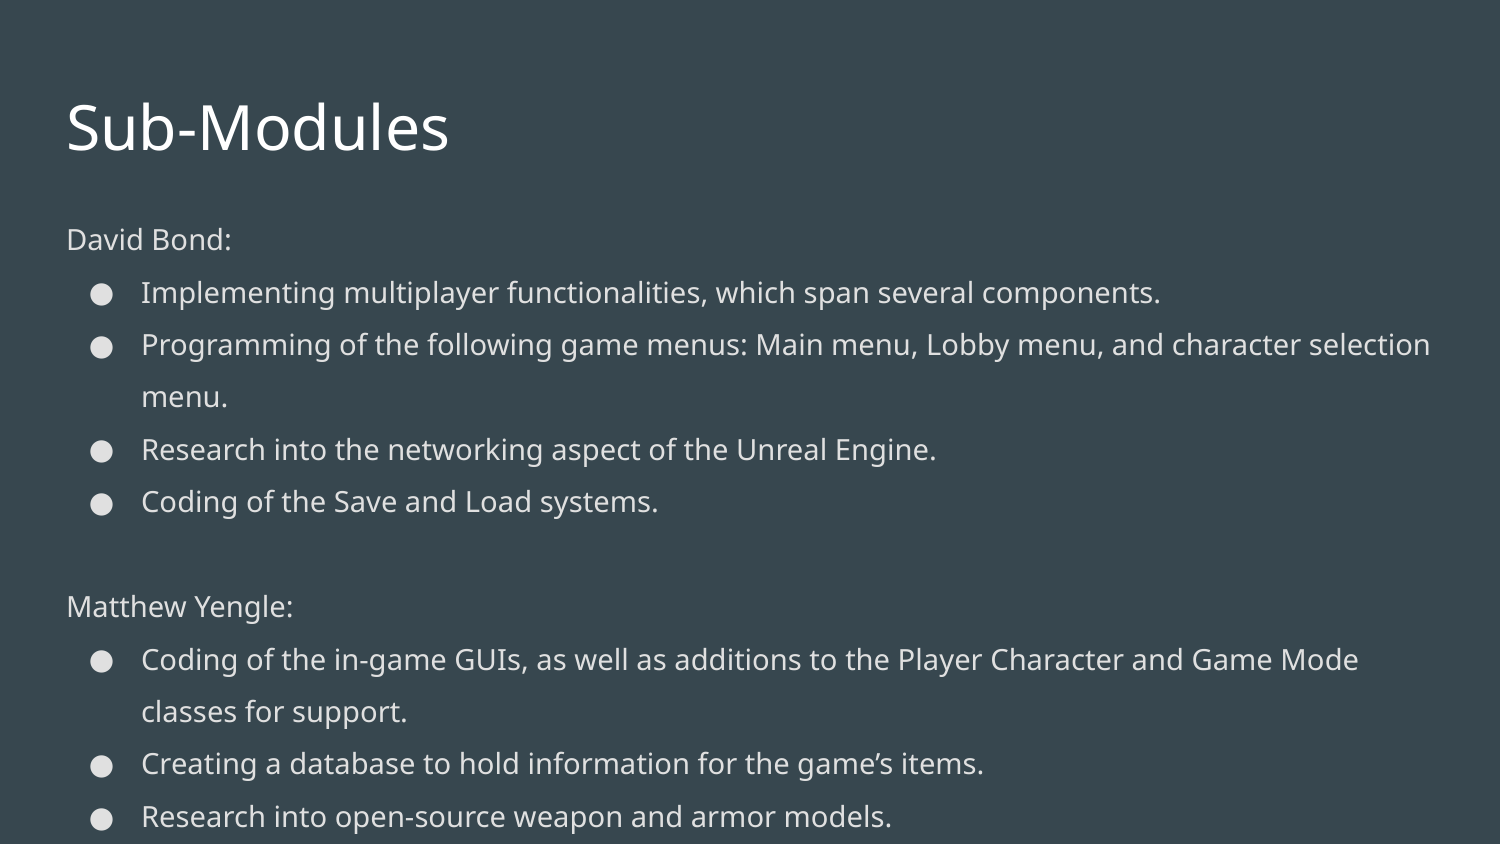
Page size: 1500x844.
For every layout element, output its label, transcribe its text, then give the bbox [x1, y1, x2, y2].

title Sub-Modules [51, 72, 1449, 167]
list David Bond: Implementing multiplayer functionalities, which span several components. Programming of the following game menus: Main menu, Lobby menu, and character selection menu. Research into the networking aspect of the Unreal Engine. Coding of the Save and Load systems. Matthew Yengle: Coding of the in-game GUIs, as well as additions to the Player Character and Game Mode classes for support. Creating a database to hold information for the game’s items. Research into open-source weapon and armor models. [51, 189, 1449, 778]
